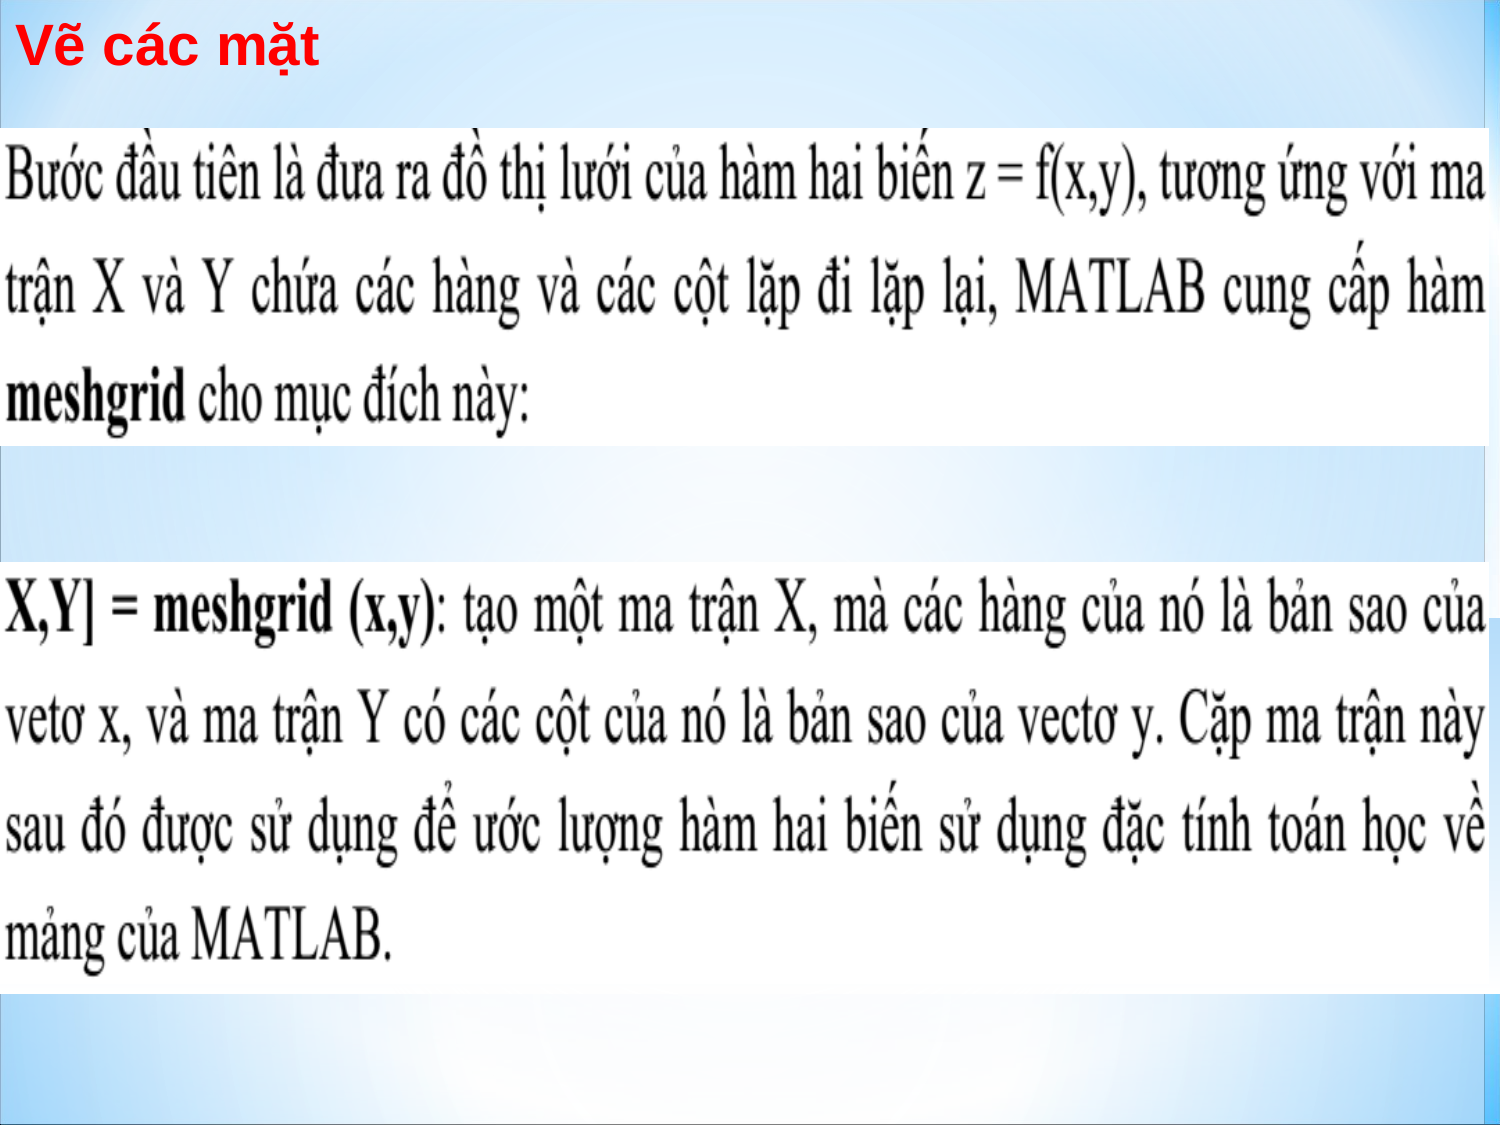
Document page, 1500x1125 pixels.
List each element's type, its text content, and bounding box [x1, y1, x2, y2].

text_box Vẽ các mặt [0, 0, 692, 86]
picture [0, 0, 1500, 1125]
